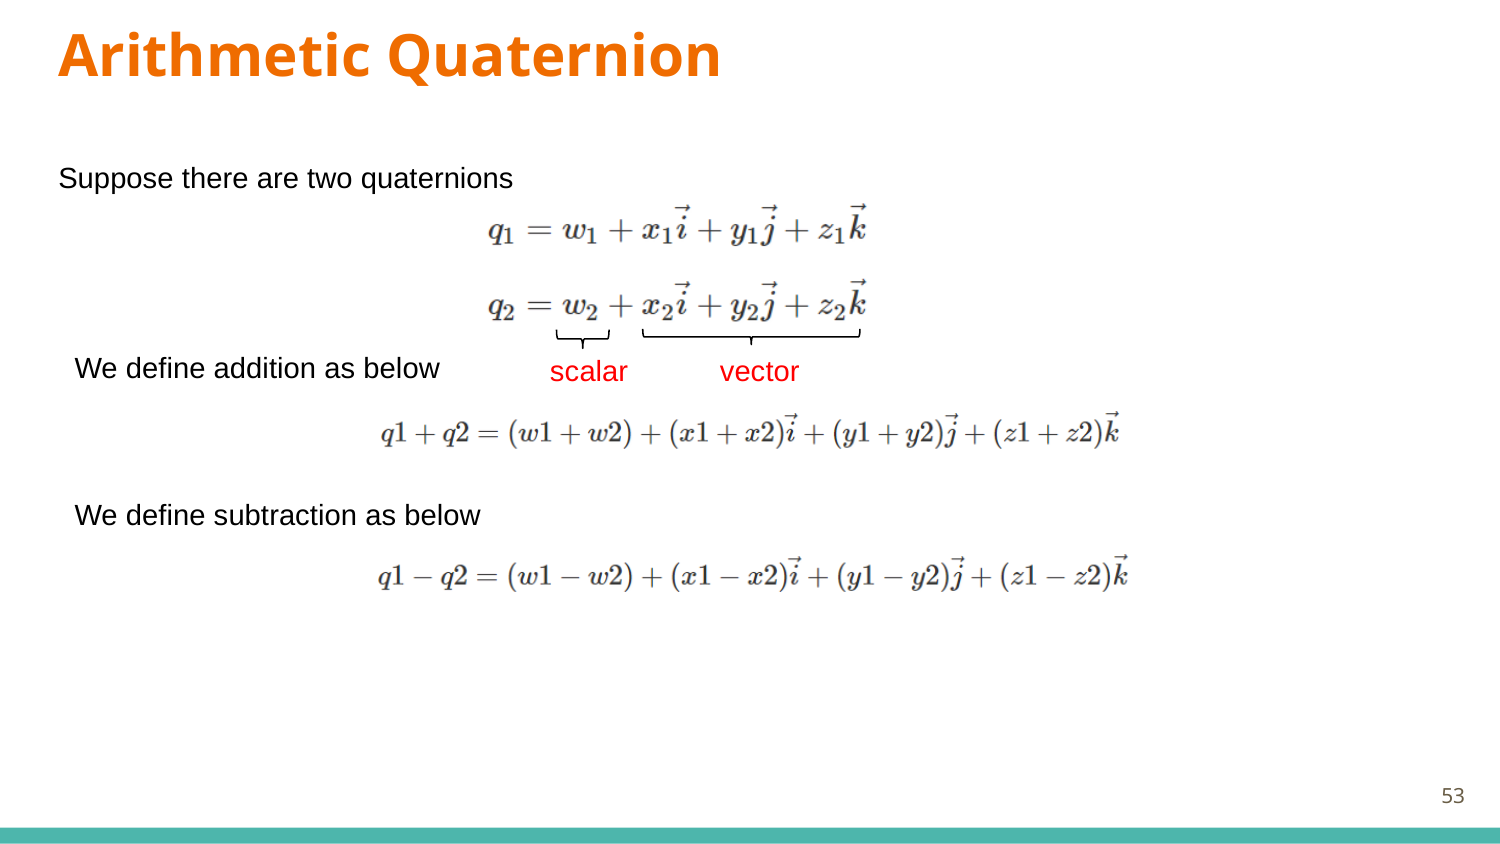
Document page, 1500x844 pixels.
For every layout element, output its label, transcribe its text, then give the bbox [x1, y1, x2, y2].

picture [372, 408, 1128, 457]
text_box scalar [534, 344, 653, 395]
slide_number 53 [1389, 764, 1480, 830]
text_box We define addition as below [59, 342, 505, 393]
picture [372, 548, 1137, 596]
text_box vector [704, 344, 823, 395]
title Arithmetic Quaternion [43, 3, 1442, 83]
picture [472, 194, 881, 330]
text_box Suppose there are two quaternions [43, 151, 572, 202]
text_box We define subtraction as below [59, 489, 505, 540]
